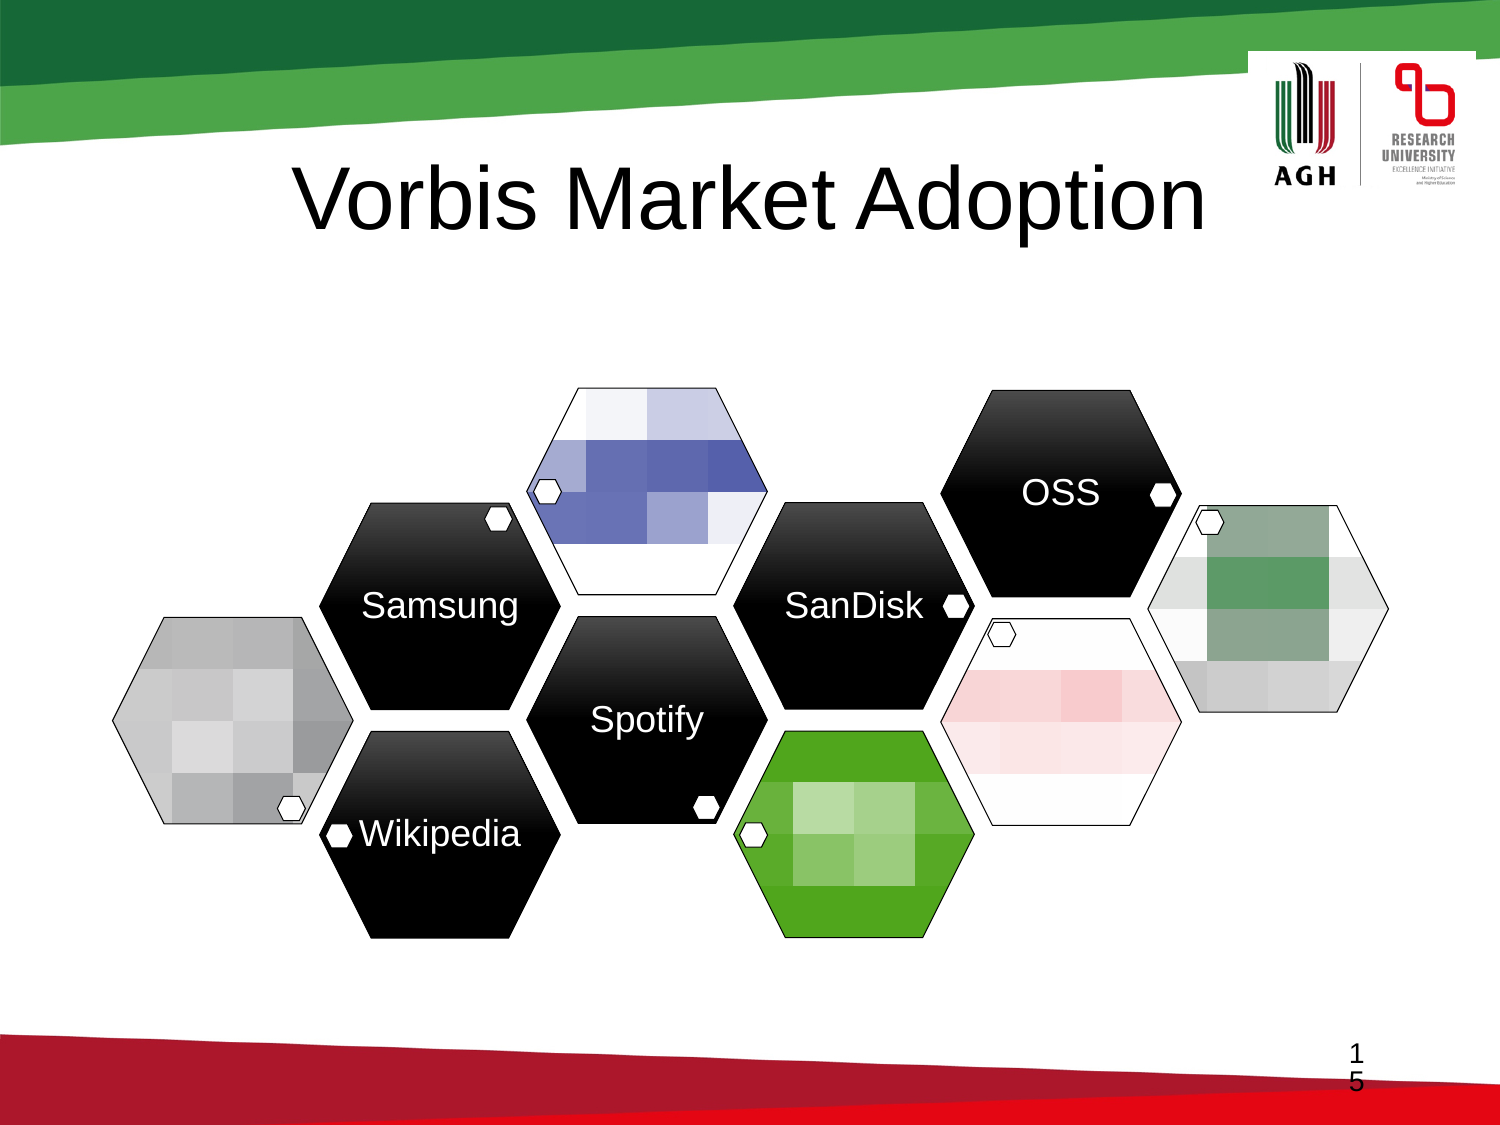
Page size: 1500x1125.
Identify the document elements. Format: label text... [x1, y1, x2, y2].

text_box [52, 1017, 305, 1085]
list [112, 325, 1389, 1002]
picture [0, 0, 1500, 1125]
slide_number 15 [1340, 1025, 1389, 1075]
title Vorbis Market Adoption [112, 99, 1389, 288]
